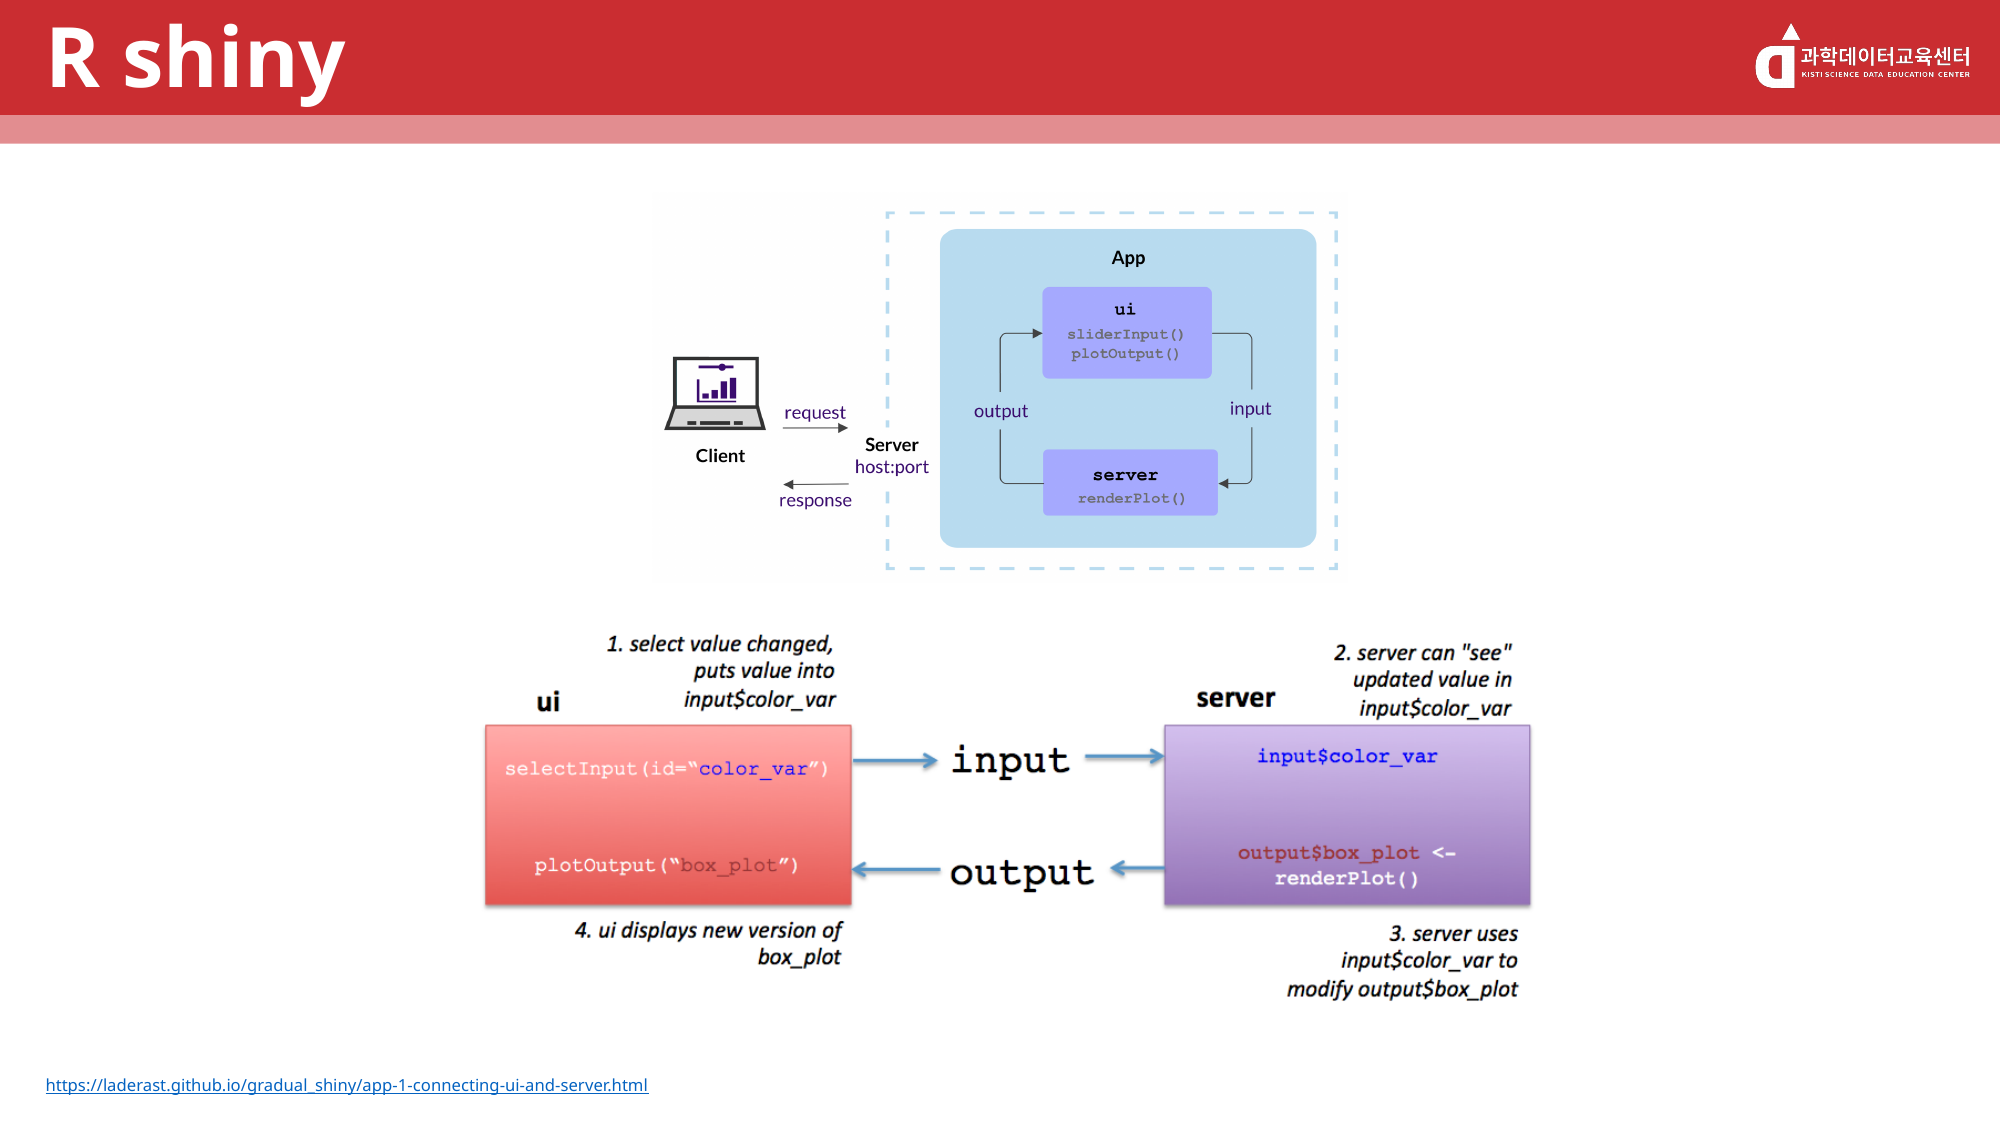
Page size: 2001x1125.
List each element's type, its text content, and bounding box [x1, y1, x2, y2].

picture [452, 607, 1548, 1021]
picture [1755, 22, 1970, 89]
picture [652, 192, 1348, 583]
text_box https://laderast.github.io/gradual_shiny/app-1-connecting-ui-and-server.html [30, 1067, 671, 1106]
title R shiny [30, 22, 1725, 99]
